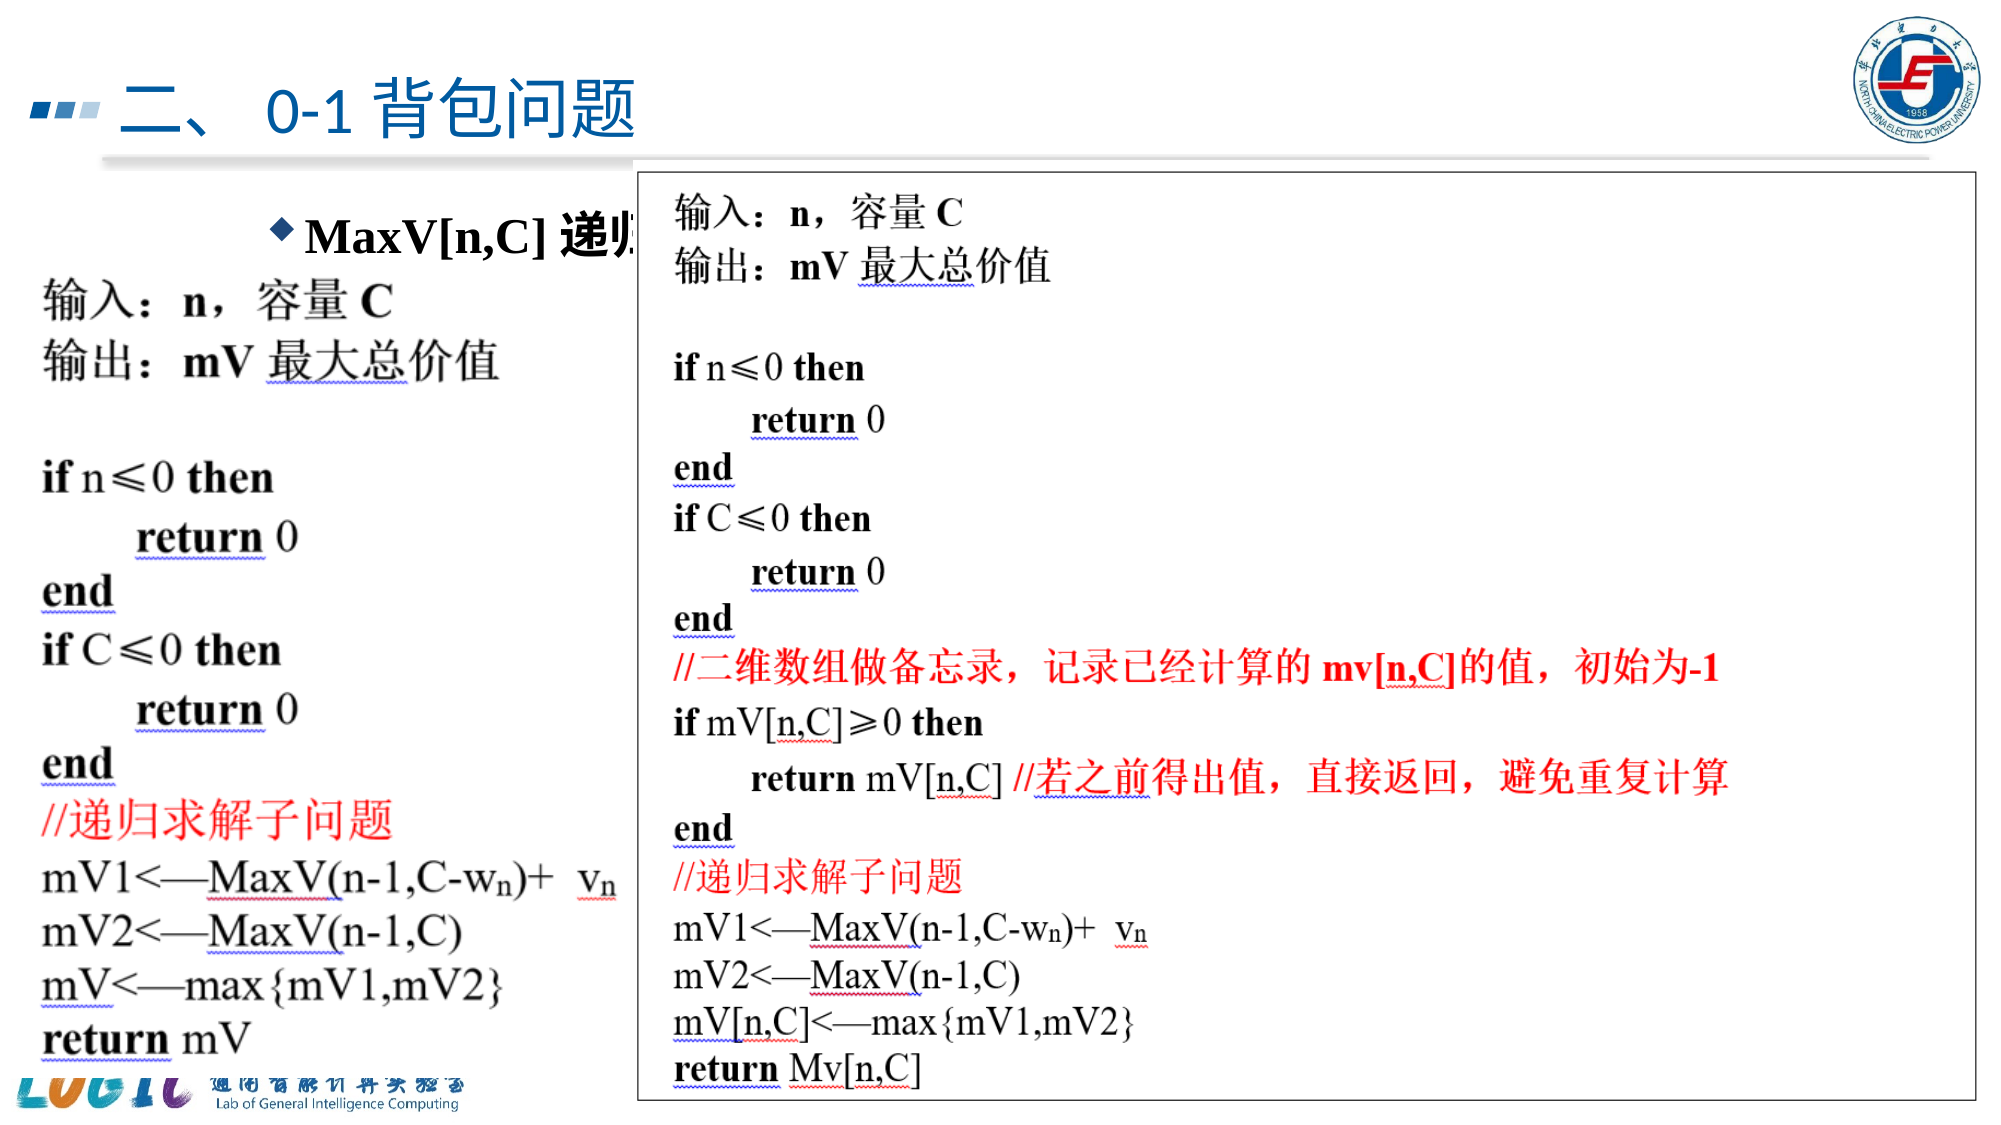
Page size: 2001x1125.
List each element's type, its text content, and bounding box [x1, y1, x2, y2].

title 二、0-1背包问题 [102, 66, 1756, 173]
picture [0, 3, 2001, 1123]
